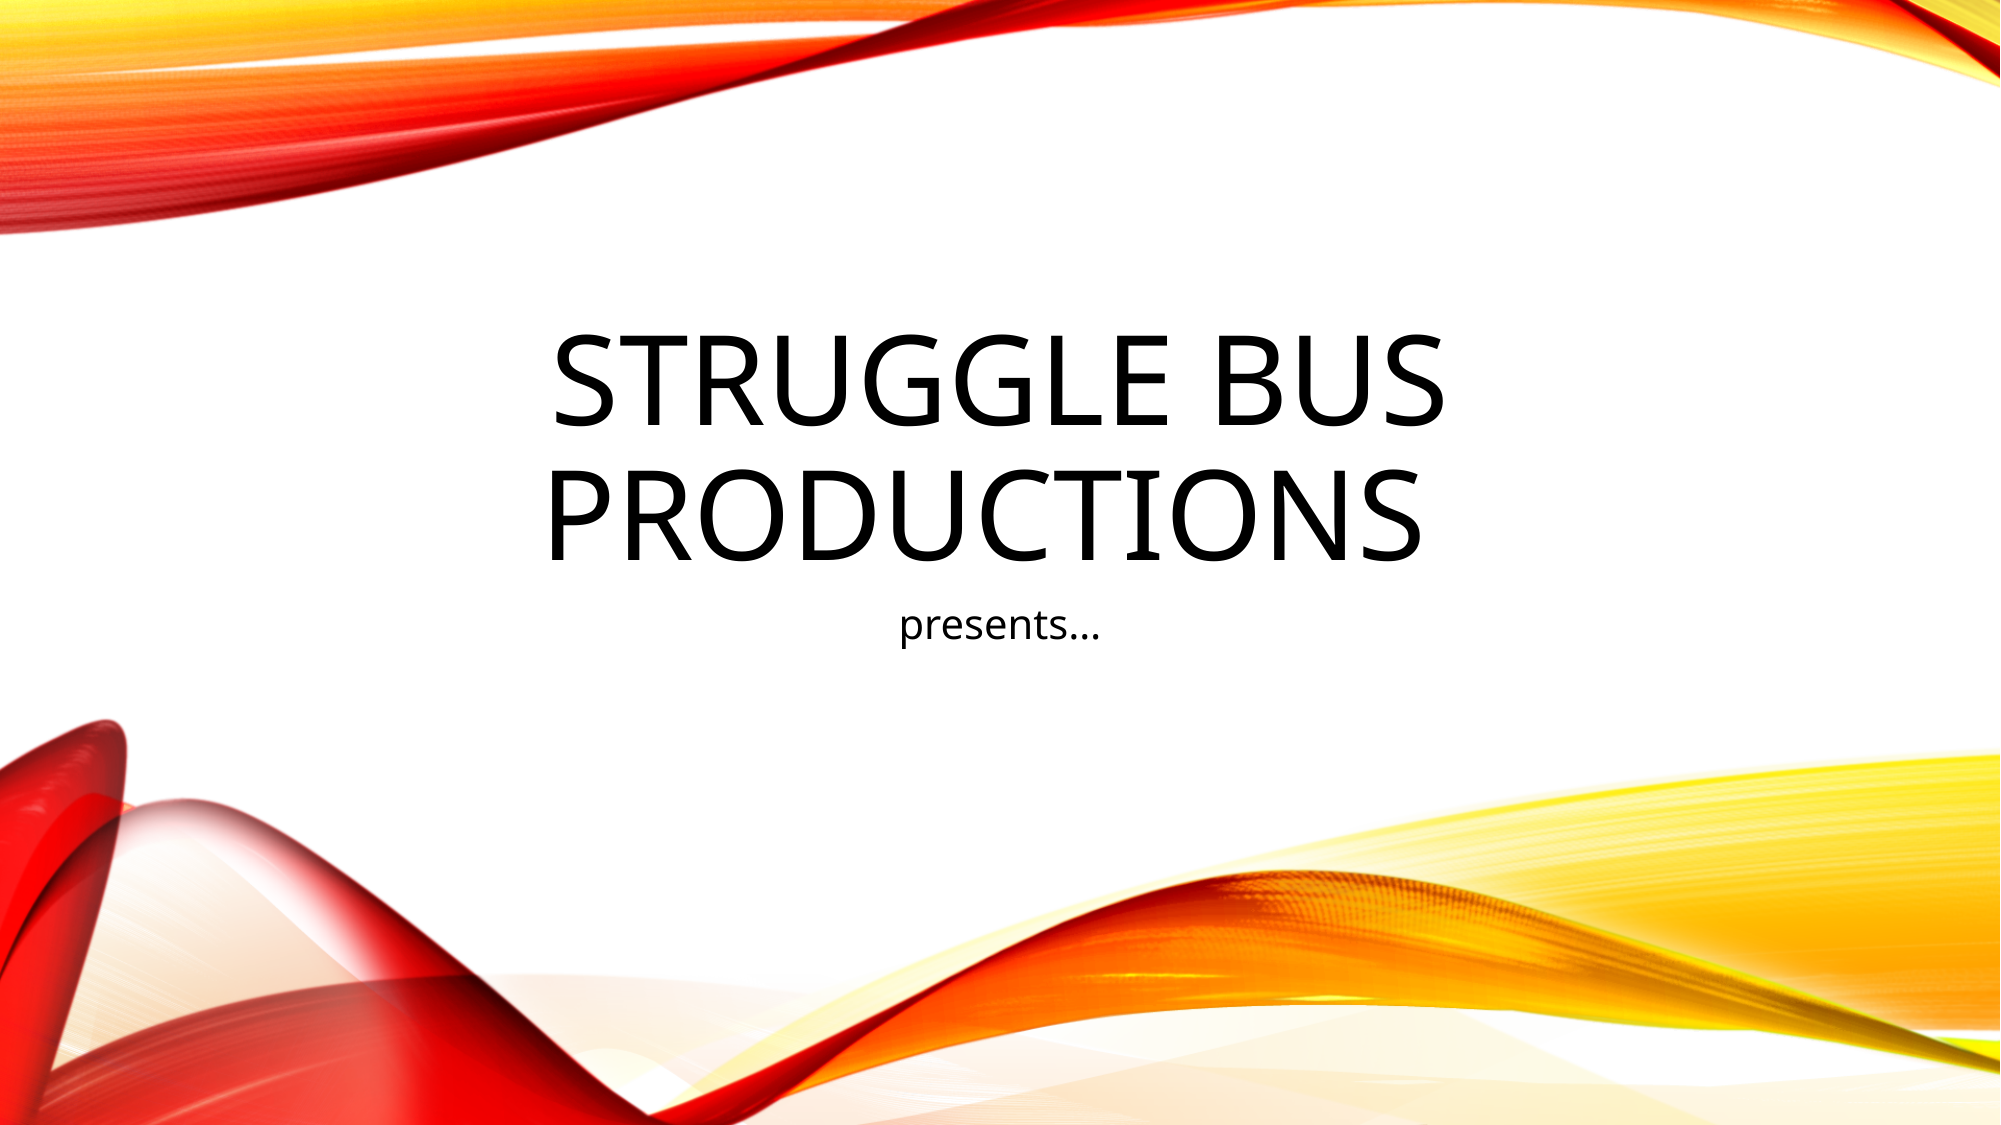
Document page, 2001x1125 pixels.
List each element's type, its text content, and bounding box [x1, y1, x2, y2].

title Struggle bus productions [225, 295, 1775, 595]
picture [0, 717, 2000, 1125]
subtitle presents… [225, 595, 1775, 709]
picture [0, 0, 2000, 237]
